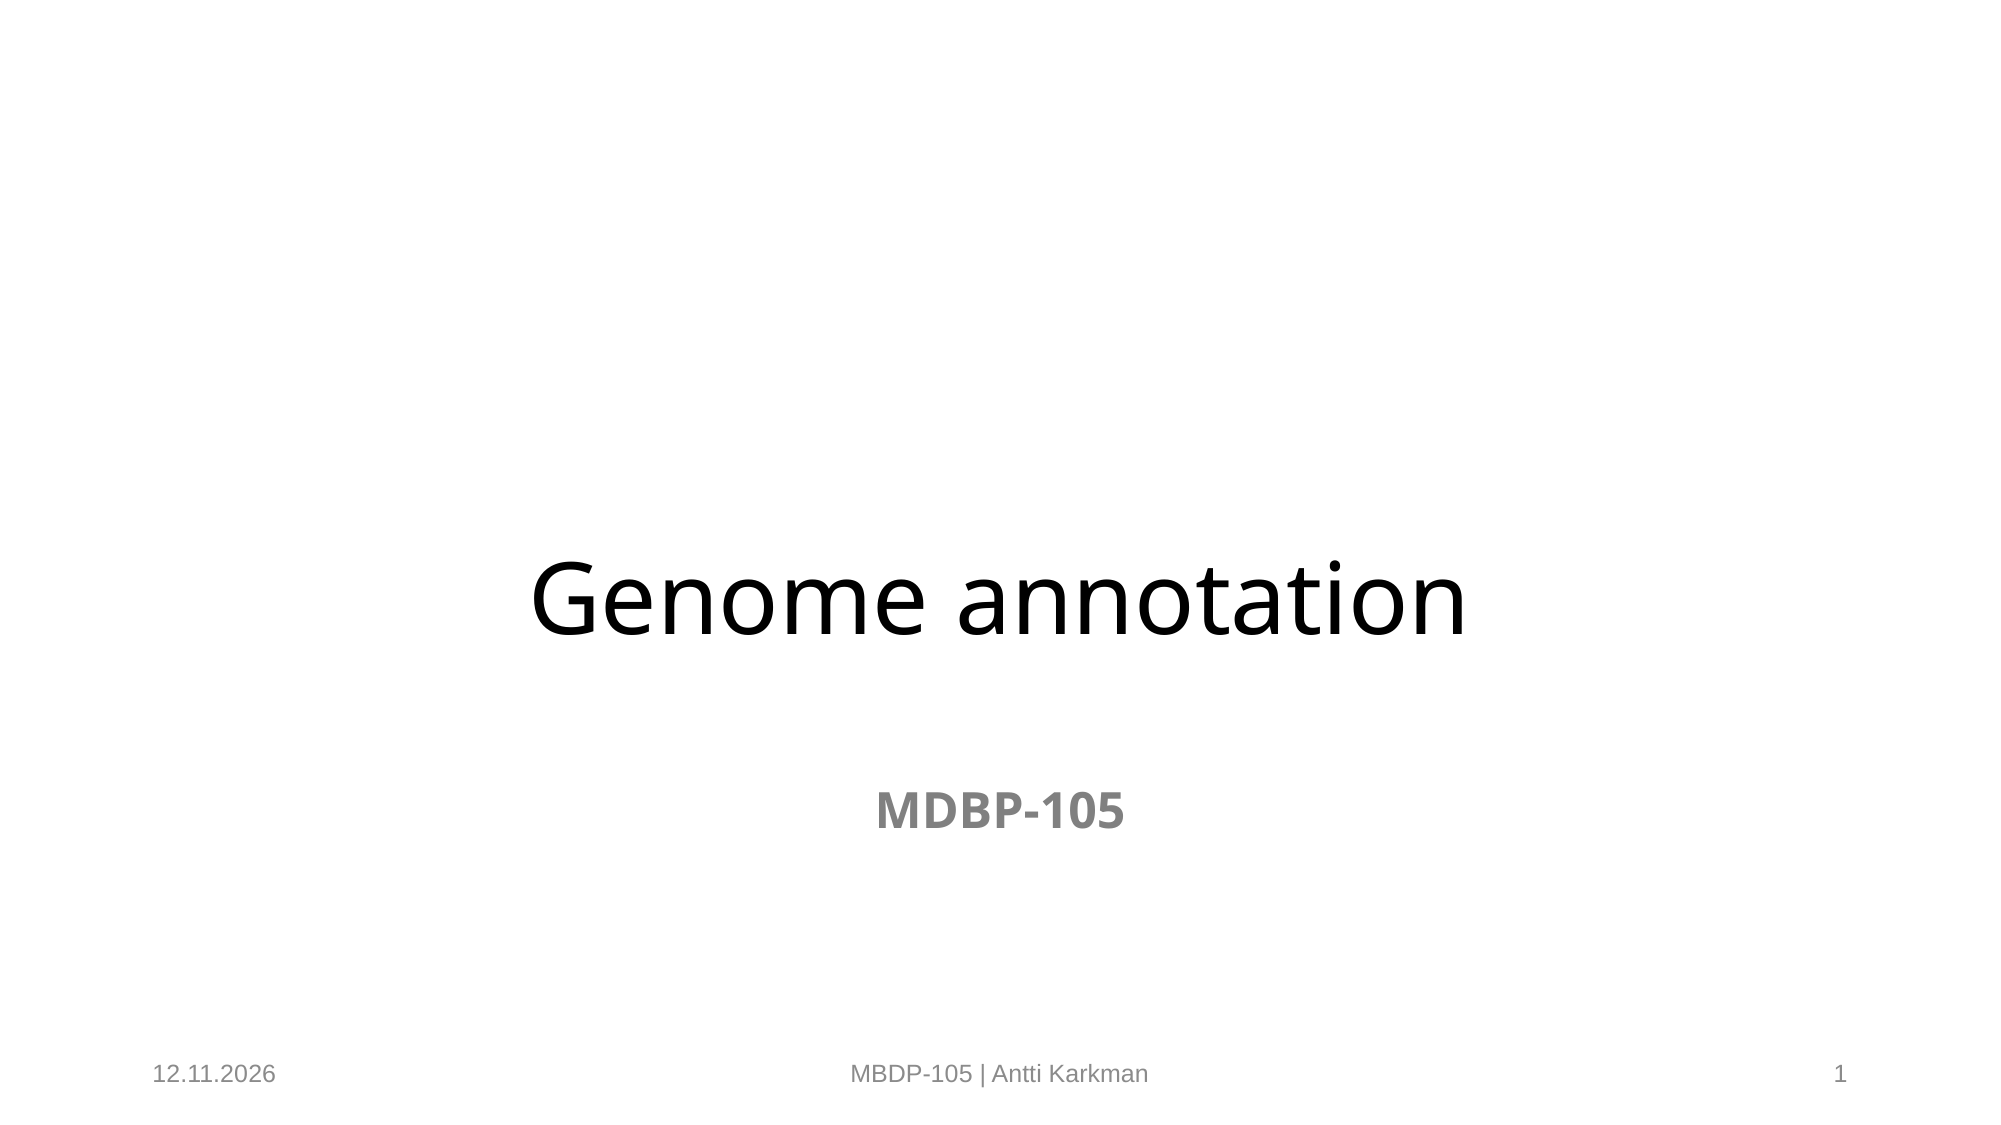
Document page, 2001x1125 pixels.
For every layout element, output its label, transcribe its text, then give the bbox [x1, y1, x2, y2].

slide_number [137, 1042, 588, 1103]
title Genome annotation [249, 271, 1750, 664]
slide_number 1 [1412, 1042, 1863, 1103]
subtitle MDBP-105 [249, 778, 1750, 928]
footer MBDP-105 | Antti Karkman [662, 1042, 1338, 1103]
